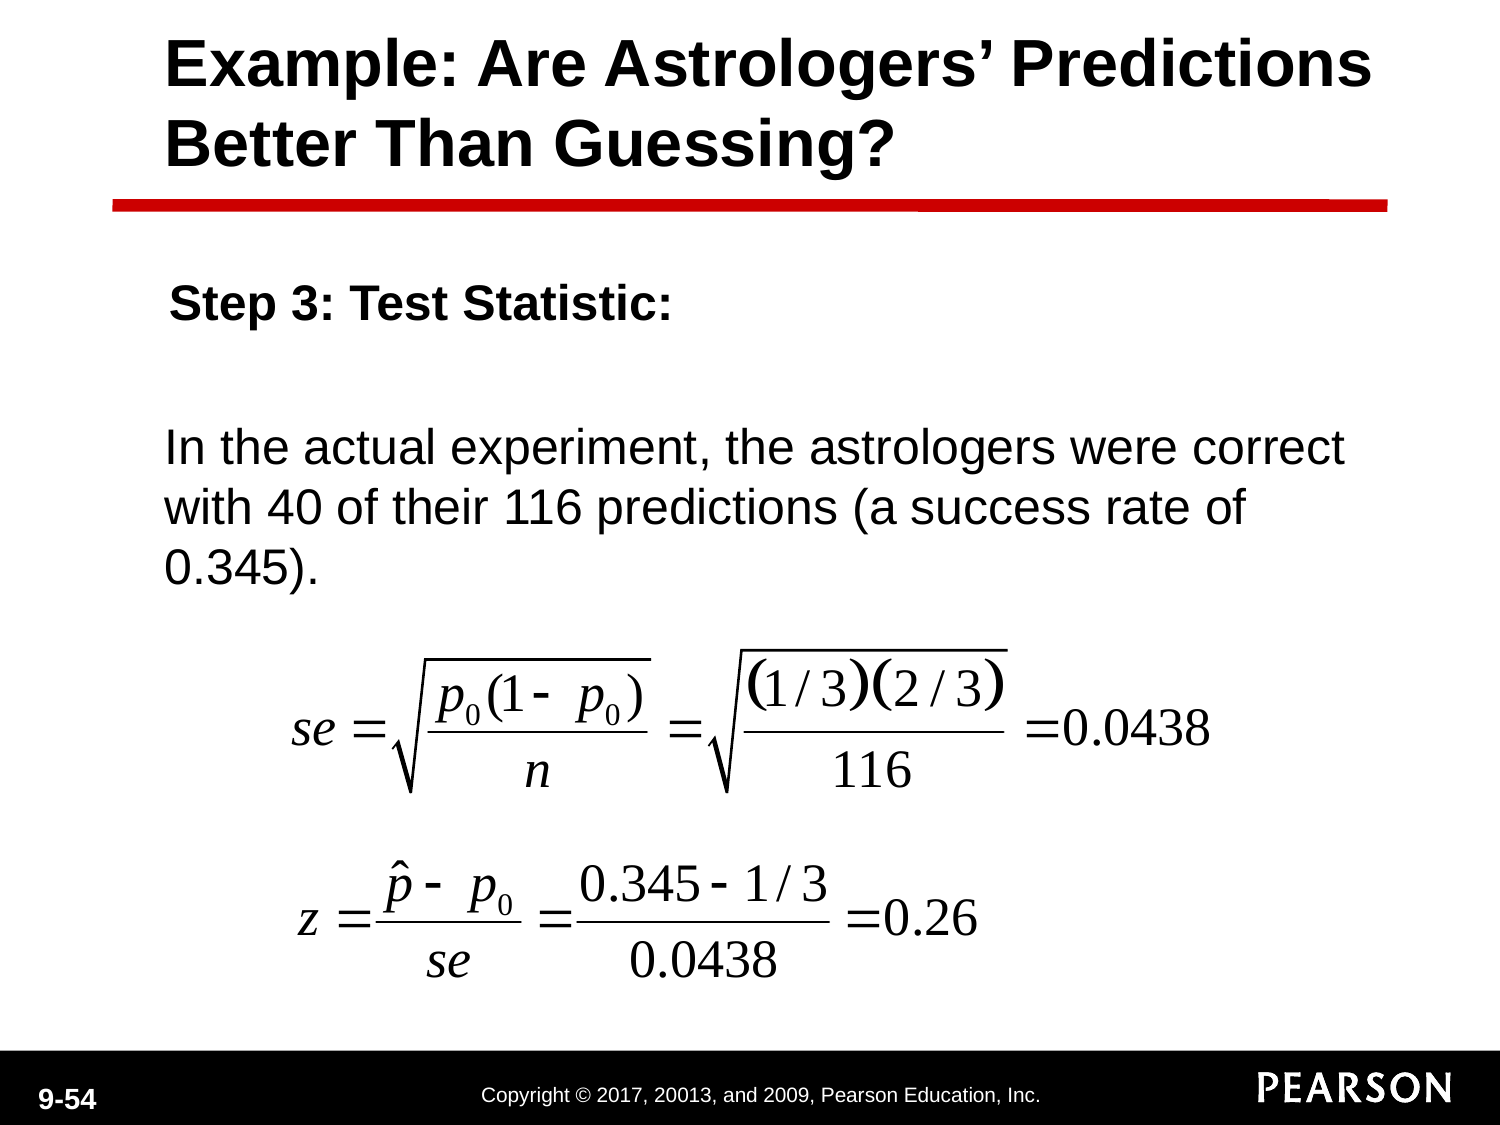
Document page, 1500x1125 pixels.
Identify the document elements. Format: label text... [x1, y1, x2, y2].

text_box Example: Are Astrologers’ Predictions Better Than Guessing? [150, 12, 1450, 188]
list Step 3: Test Statistic: In the actual experiment, the astrologers were correct with 40 of their 116 predictions (a success rate of 0.345). [150, 262, 1425, 1006]
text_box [287, 643, 1215, 799]
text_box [292, 853, 983, 984]
